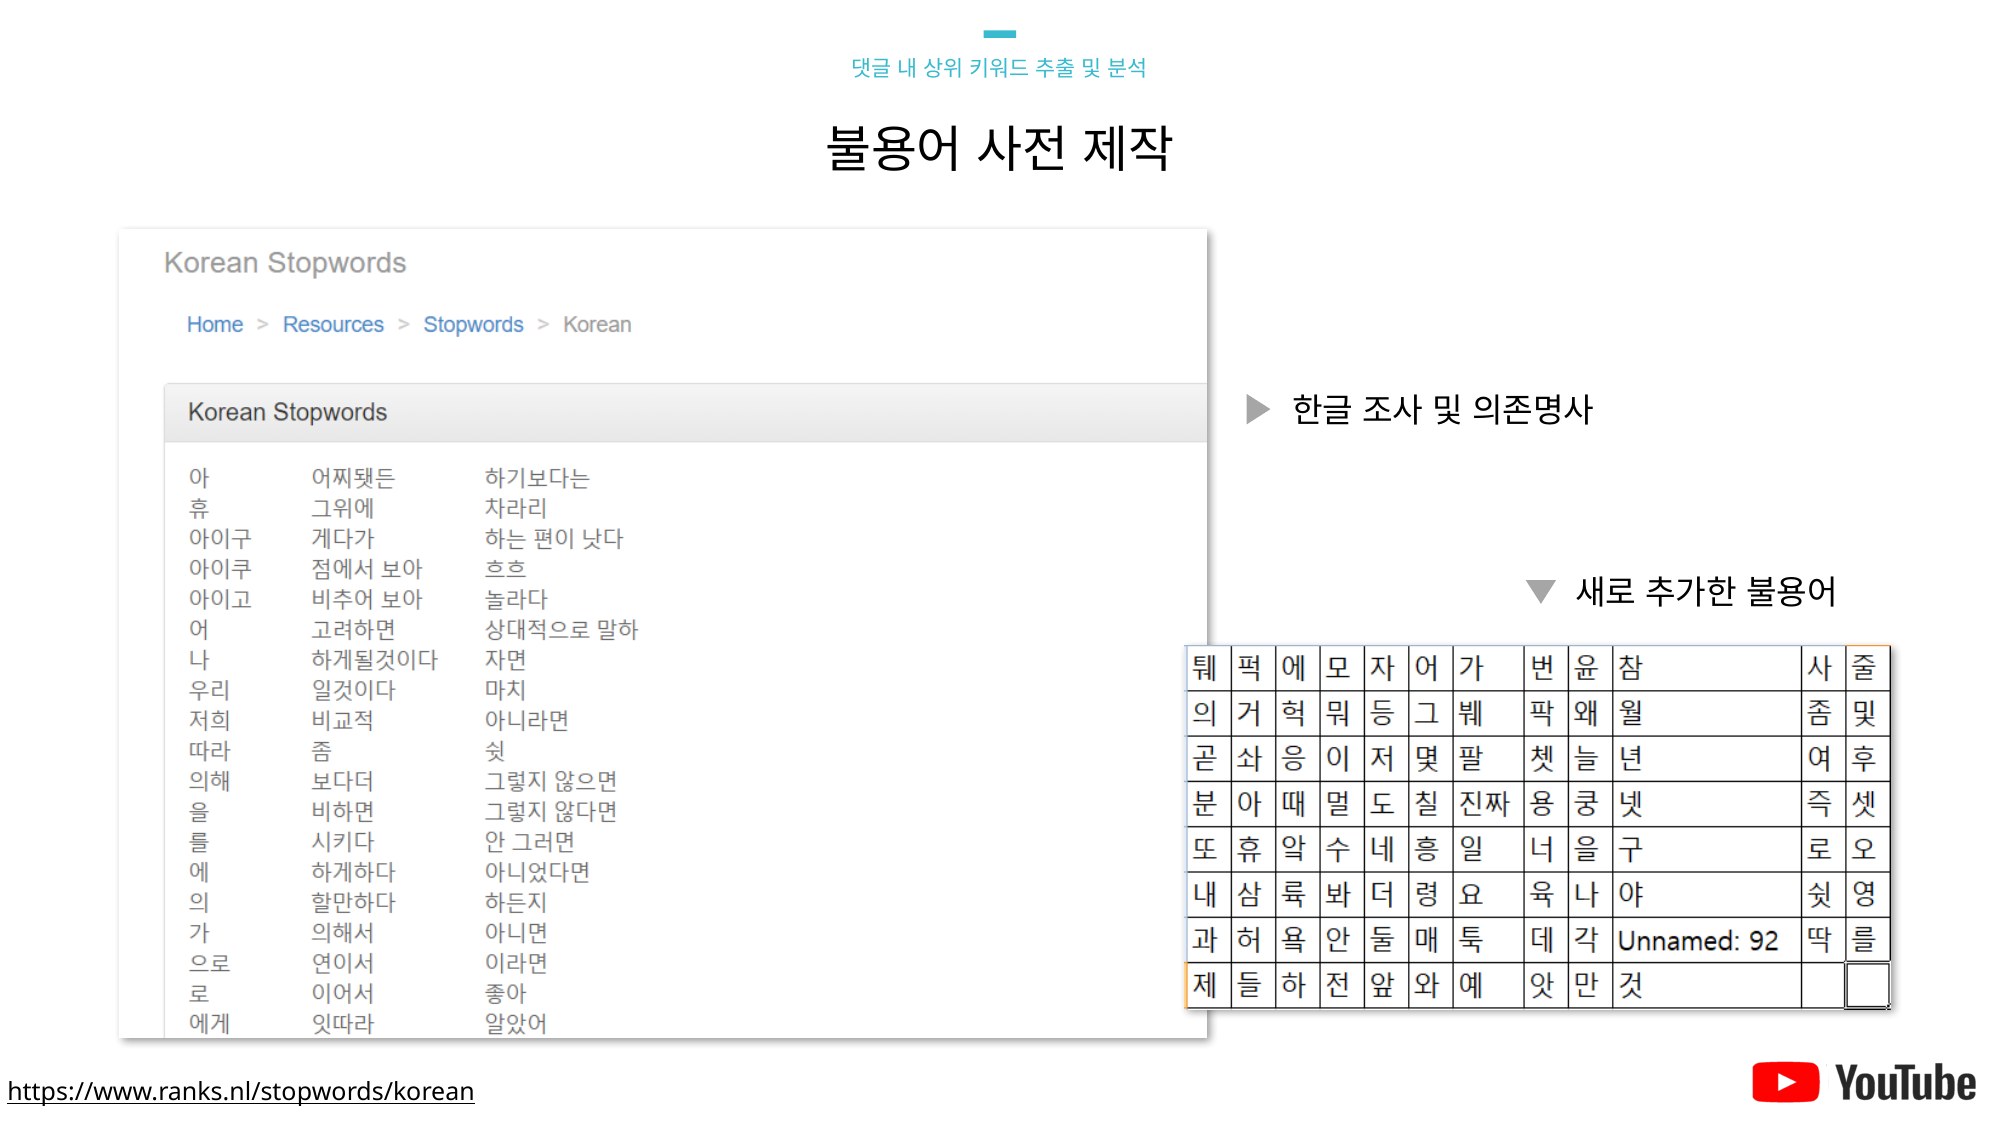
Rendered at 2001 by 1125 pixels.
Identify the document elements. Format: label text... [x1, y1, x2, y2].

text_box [1726, 1041, 2000, 1125]
text_box 불용어 사전 제작 [810, 110, 1190, 185]
text_box [1523, 579, 1558, 606]
text_box [1245, 392, 1273, 427]
text_box 댓글 내 상위 키워드 추출 및 분석 [780, 47, 1220, 89]
text_box 새로 추가한 불용어 [1560, 564, 1853, 619]
text_box [983, 29, 1017, 39]
text_box 한글 조사 및 의존명사 [1277, 381, 1610, 436]
picture [119, 229, 1891, 1038]
text_box https://www.ranks.nl/stopwords/korean [0, 1068, 504, 1117]
